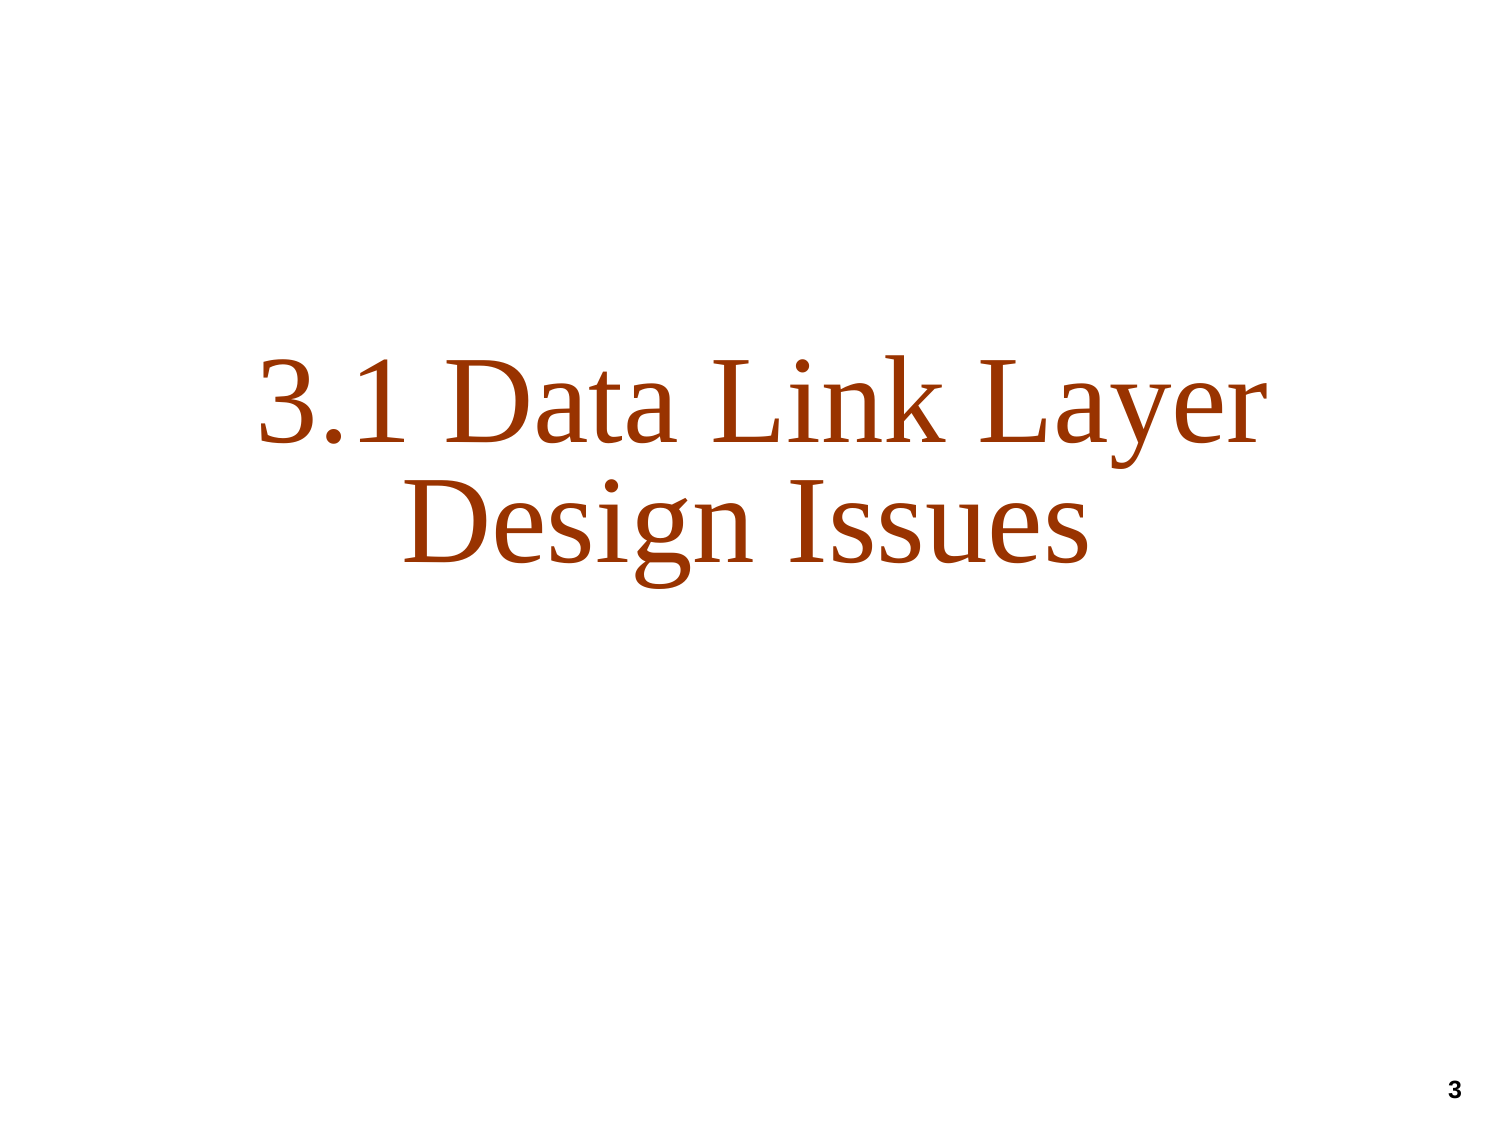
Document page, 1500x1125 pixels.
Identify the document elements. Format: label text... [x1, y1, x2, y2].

subtitle 3.1 Data Link Layer Design Issues [59, 339, 1467, 816]
